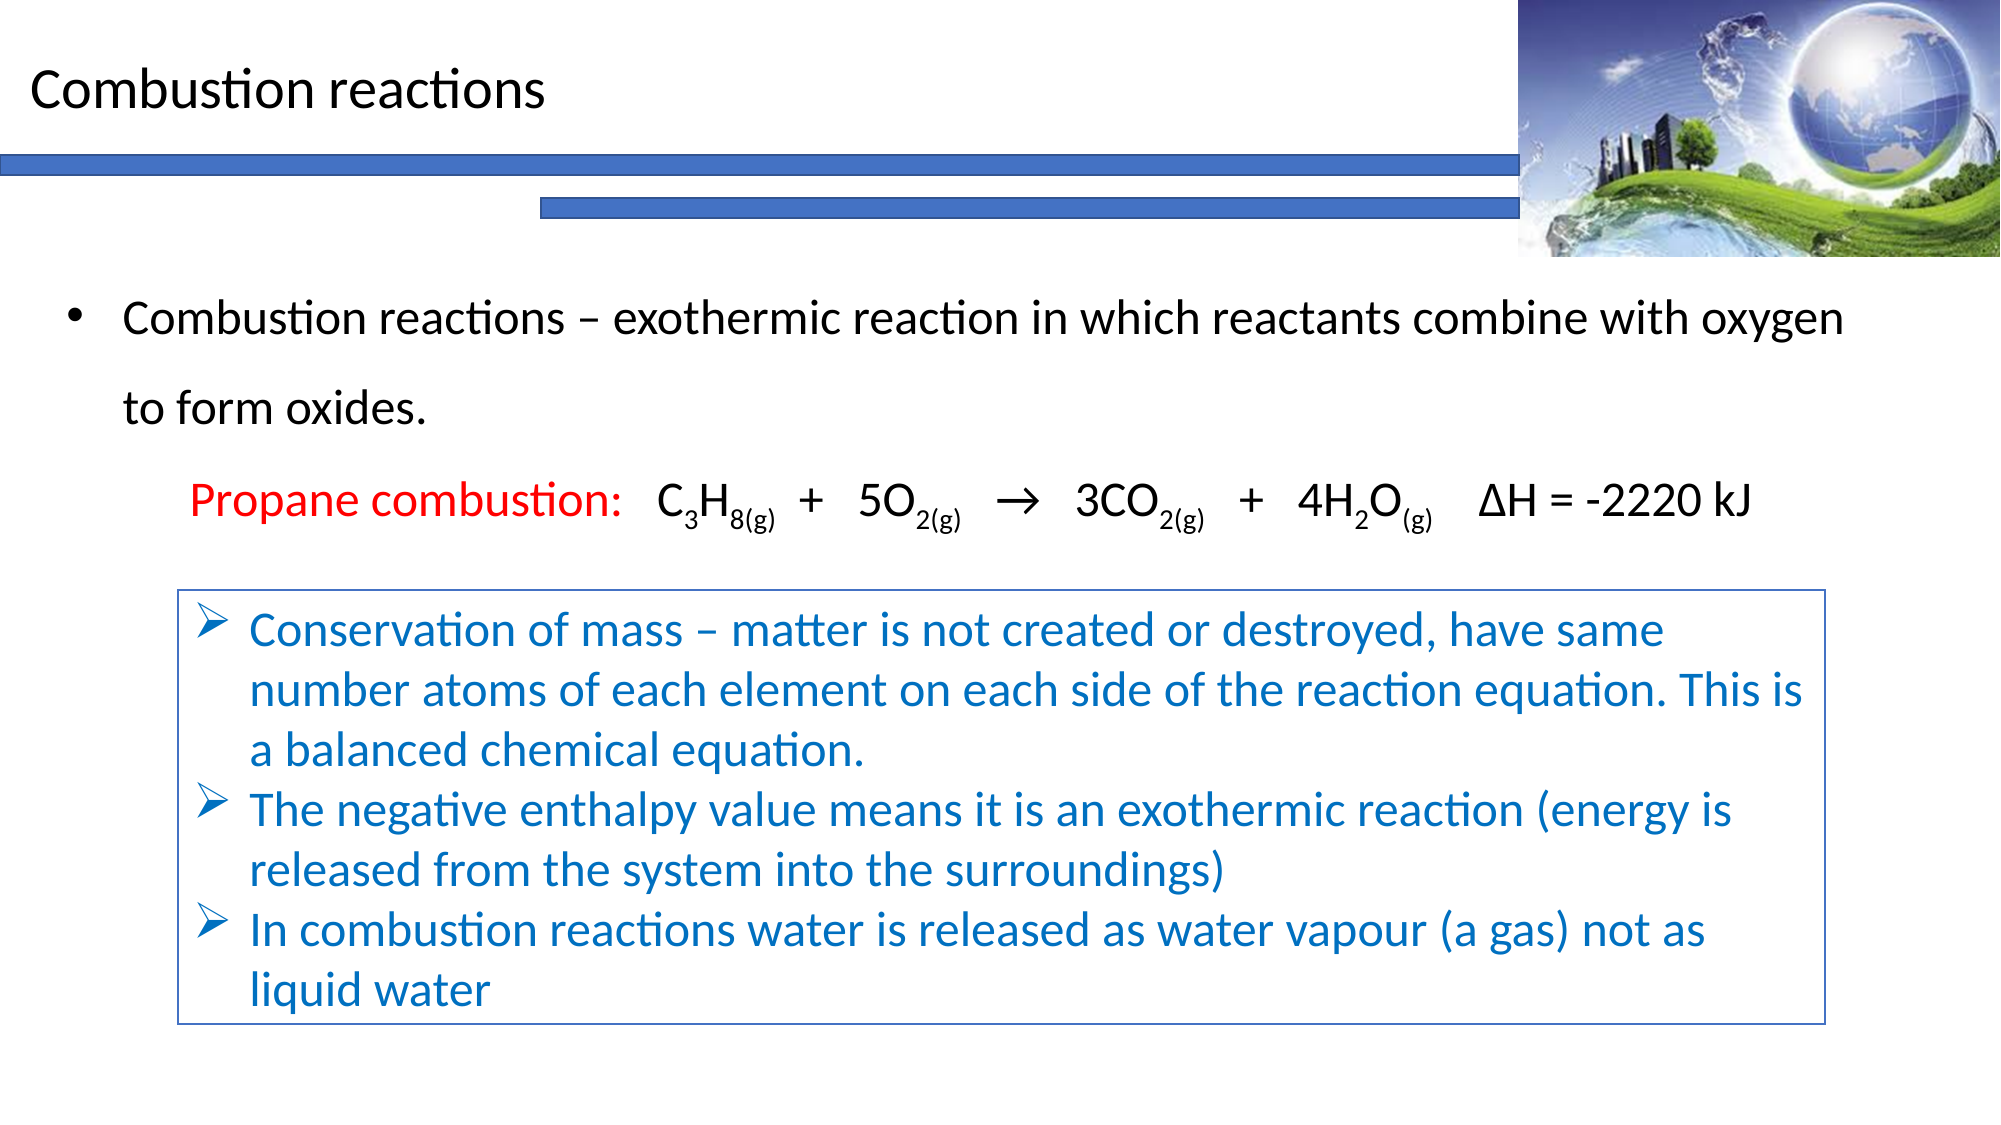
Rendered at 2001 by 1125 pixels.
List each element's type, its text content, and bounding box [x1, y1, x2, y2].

text_box Conservation of mass – matter is not created or destroyed, have same number atoms of each element on each side of the reaction equation. This is a balanced chemical equation. The negative enthalpy value means it is an exothermic reaction (energy is released from the system into the surroundings) In combustion reactions water is released as water vapour (a gas) not as liquid water [177, 589, 1826, 1025]
text_box Combustion reactions [15, 42, 846, 128]
picture [1518, 0, 2000, 257]
text_box Propane combustion: C3H8(g) + 5O2(g) → 3CO2(g) + 4H2O(g) ∆H = -2220 kJ [174, 459, 1854, 543]
text_box [540, 197, 1518, 219]
text_box [0, 154, 1518, 176]
text_box Combustion reactions – exothermic reaction in which reactants combine with oxygen to form oxides. [51, 246, 1910, 442]
